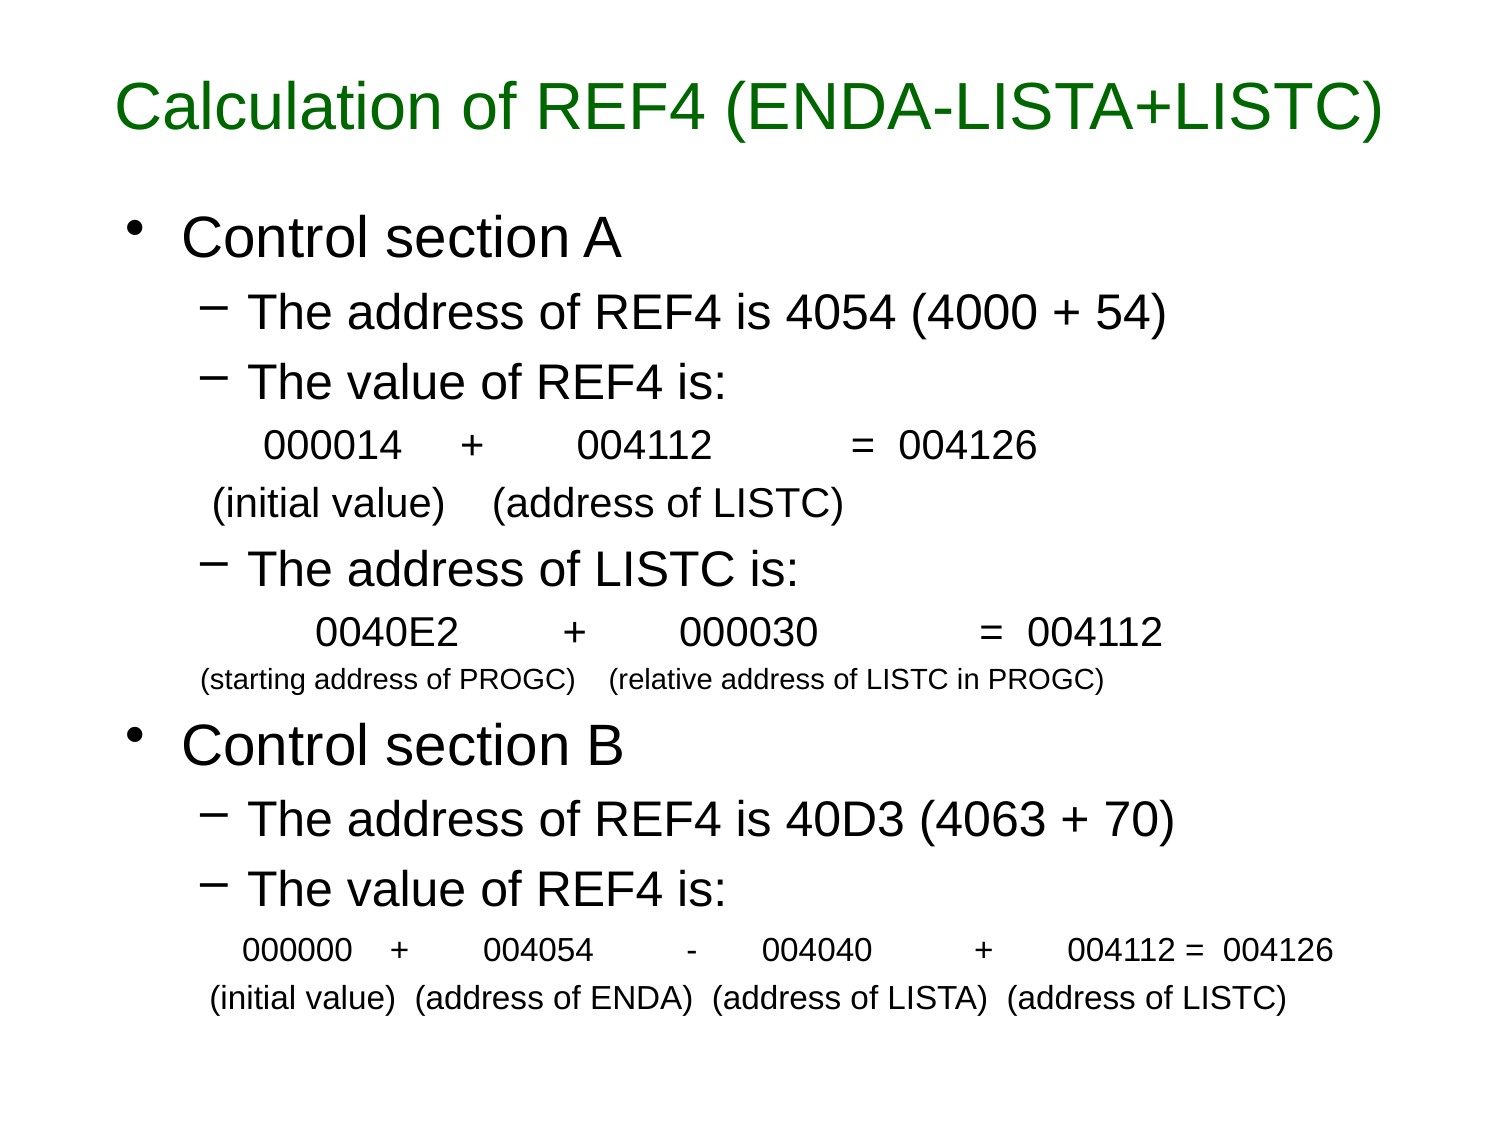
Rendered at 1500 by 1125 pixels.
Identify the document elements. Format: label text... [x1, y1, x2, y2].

list Control section A The address of REF4 is 4054 (4000 + 54) The value of REF4 is: 000014 + 004112 = 004126 (initial value) (address of LISTC) The address of LISTC is: 0040E2 + 000030 = 004112 (starting address of PROGC) (relative address of LISTC in PROGC) Control section B The address of REF4 is 40D3 (4063 + 70) The value of REF4 is: 000000 + 004054 - 004040 + 004112 = 004126 (initial value) (address of ENDA) (address of LISTA) (address of LISTC) [109, 191, 1457, 1085]
title Calculation of REF4 (ENDA-LISTA+LISTC) [74, 44, 1426, 162]
